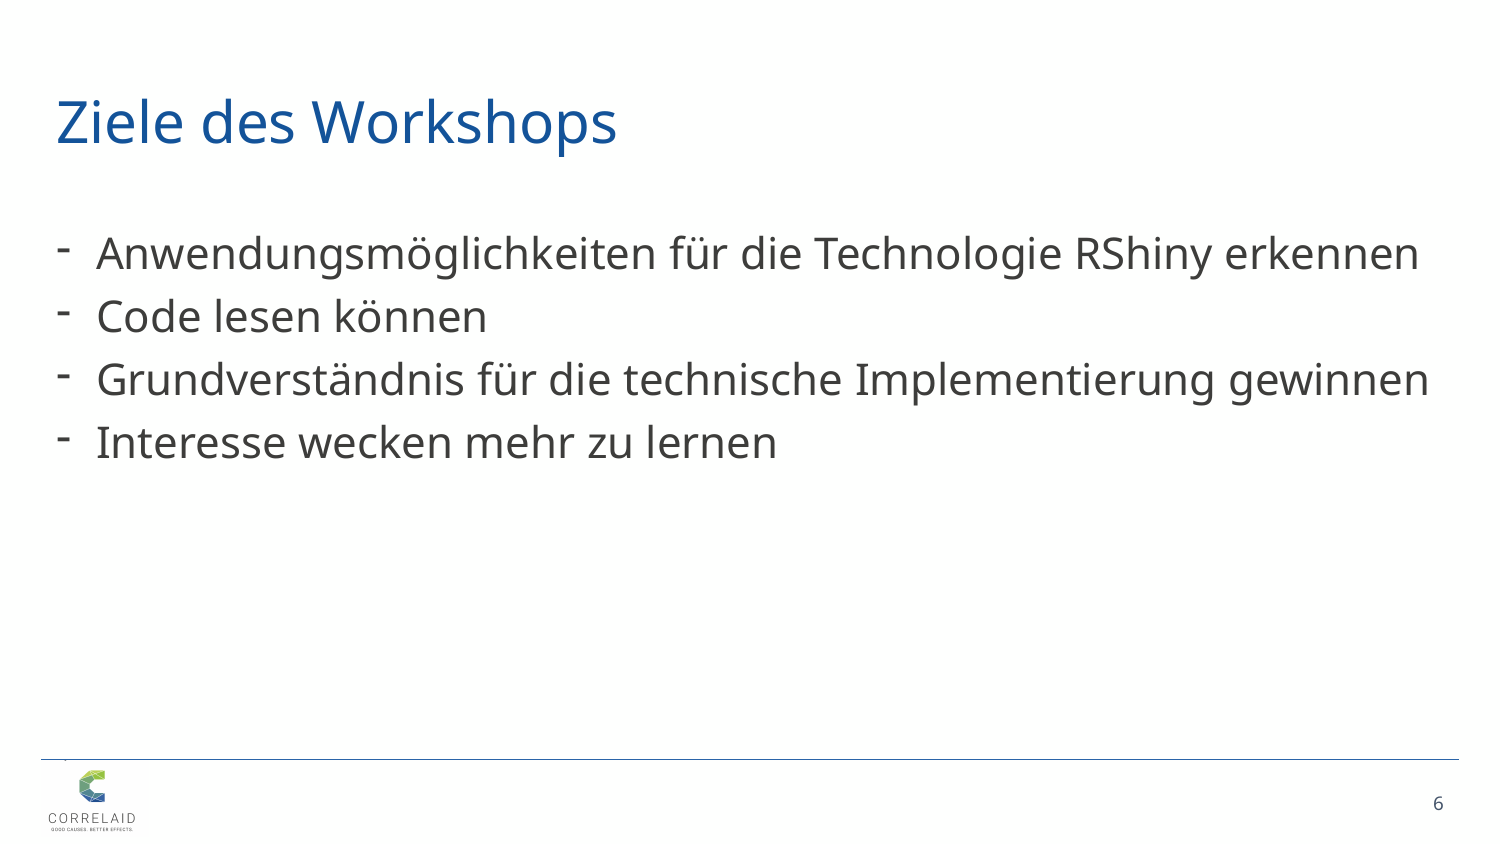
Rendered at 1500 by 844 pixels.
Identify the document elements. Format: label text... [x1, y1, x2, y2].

list Anwendungsmöglichkeiten für die Technologie RShiny erkennen Code lesen können Grundverständnis für die technische Implementierung gewinnen Interesse wecken mehr zu lernen [41, 224, 1459, 744]
title Ziele des Workshops [41, 43, 1459, 207]
picture [41, 760, 149, 837]
